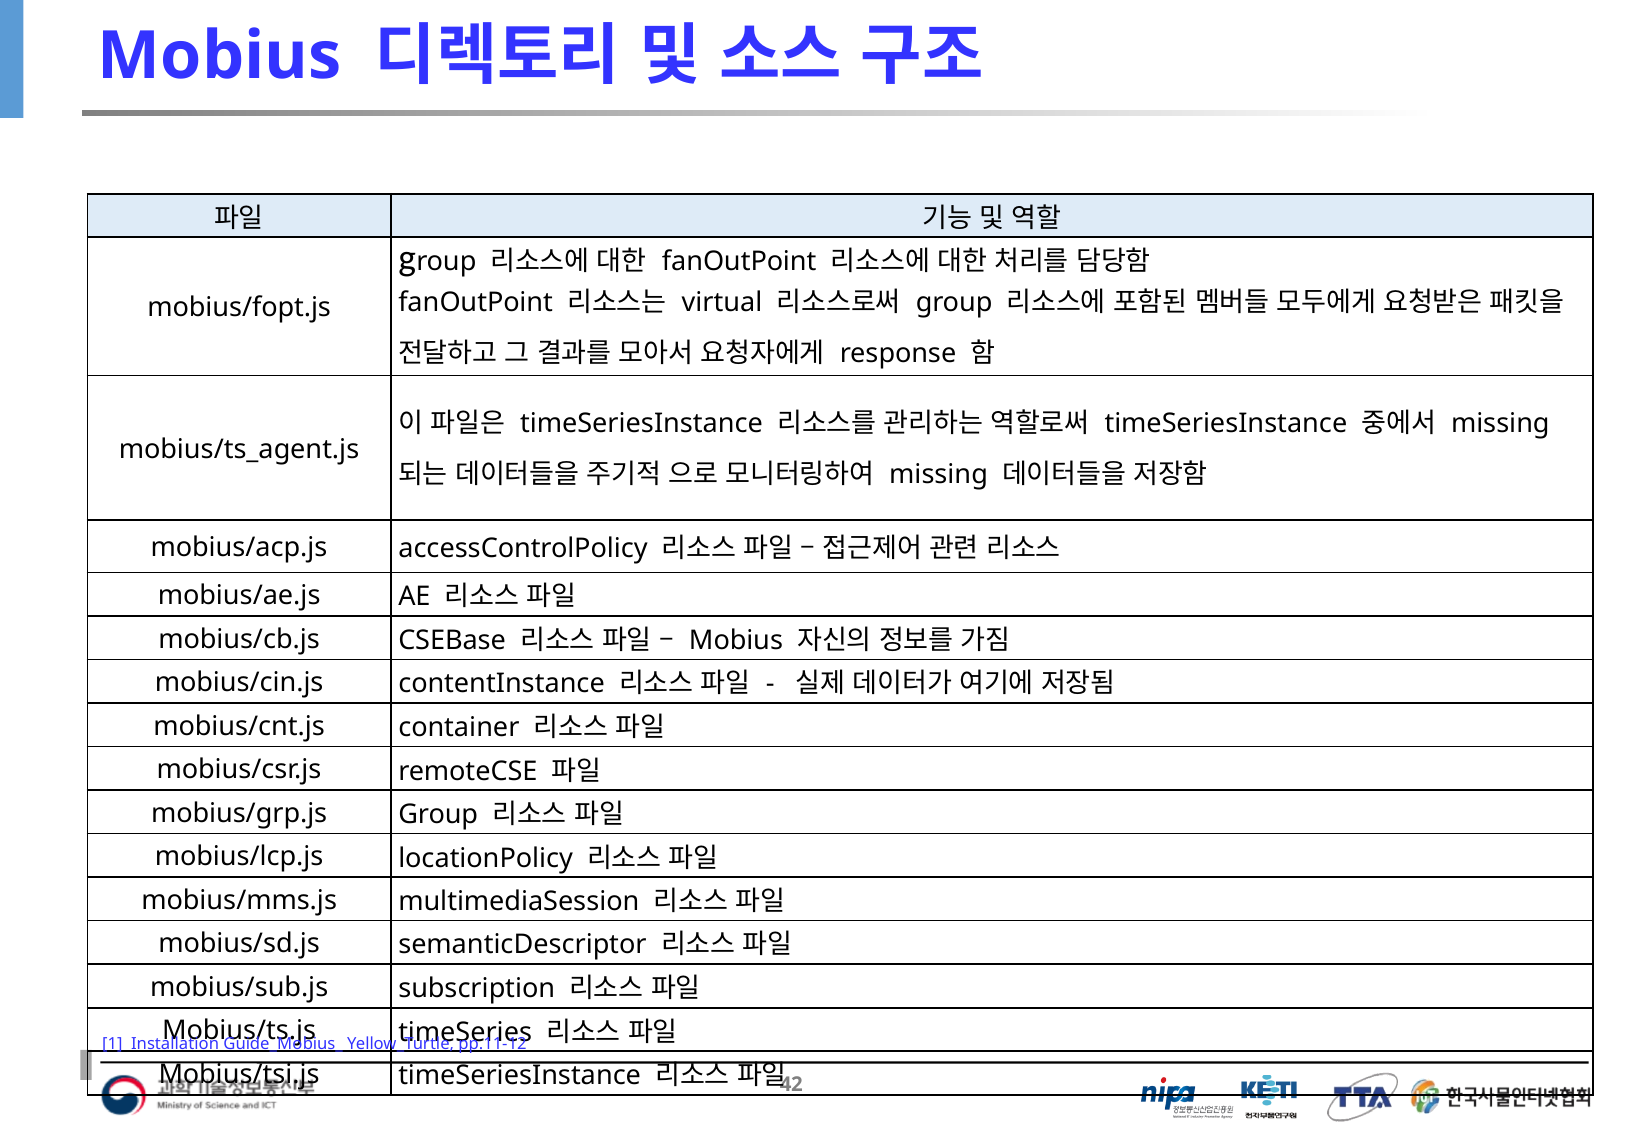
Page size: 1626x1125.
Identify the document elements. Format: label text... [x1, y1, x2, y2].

picture [1409, 1096, 1592, 1115]
table_cell subscription 리소스 파일 [392, 965, 1592, 1007]
table_cell accessControlPolicy 리소스 파일 – 접근제어 관련 리소스 [392, 521, 1592, 572]
table_cell mobius/acp.js [88, 521, 390, 572]
table_cell mobius/fopt.js [88, 238, 390, 375]
table_cell mobius/sd.js [88, 921, 390, 963]
table_cell mobius/ae.js [88, 573, 390, 615]
table_cell mobius/cb.js [88, 617, 390, 659]
table_cell mobius/lcp.js [88, 834, 390, 876]
picture [100, 1096, 317, 1117]
table_cell mobius/grp.js [88, 791, 390, 833]
table_cell mobius/cnt.js [88, 704, 390, 746]
table_cell AE 리소스 파일 [392, 573, 1592, 615]
table_cell remoteCSE 파일 [392, 747, 1592, 789]
table_cell Mobius/ts.js [88, 1009, 390, 1025]
table_cell Group 리소스 파일 [392, 791, 1592, 833]
table_cell locationPolicy 리소스 파일 [392, 834, 1592, 876]
table_cell timeSeries 리소스 파일 [392, 1009, 1592, 1050]
text_box [1] Installation Guide_Mobius_ Yellow_Turtle, pp.11-12 [87, 1025, 782, 1061]
table_cell semanticDescriptor 리소스 파일 [392, 921, 1592, 963]
table_cell mobius/mms.js [88, 878, 390, 920]
table_header 파일 [88, 195, 390, 236]
table_cell mobius/ts_agent.js [88, 376, 390, 519]
table_cell timeSeriesInstance 리소스 파일 [392, 1052, 1592, 1094]
title Mobius 디렉토리 및 소스 구조 [82, 0, 1593, 114]
picture [1136, 1096, 1300, 1120]
table_cell multimediaSession 리소스 파일 [392, 878, 1592, 920]
table_cell 이 파일은 timeSeriesInstance 리소스를 관리하는 역할로써 timeSeriesInstance 중에서 missing 되는 데이터들을 주기적 으로 모니터링하여 missing 데이터들을 저장함 [392, 376, 1592, 519]
table_cell mobius/csr.js [88, 747, 390, 789]
table_cell contentInstance 리소스 파일 - 실제 데이터가 여기에 저장됨 [392, 660, 1592, 702]
table_cell mobius/cin.js [88, 660, 390, 702]
table_cell CSEBase 리소스 파일 – Mobius 자신의 정보를 가짐 [392, 617, 1592, 659]
picture [1327, 1096, 1398, 1125]
table_cell Mobius/tsi.js [88, 1061, 390, 1094]
table_cell mobius/sub.js [88, 965, 390, 1007]
table_cell container 리소스 파일 [392, 704, 1592, 746]
table_header 기능 및 역할 [392, 195, 1592, 236]
table_cell group 리소스에 대한 fanOutPoint 리소스에 대한 처리를 담당함 fanOutPoint 리소스는 virtual 리소스로써 group 리소스에 포함된 멤버들 모두에게 요청받은 패킷을 전달하고 그 결과를 모아서 요청자에게 response 함 [392, 238, 1592, 375]
